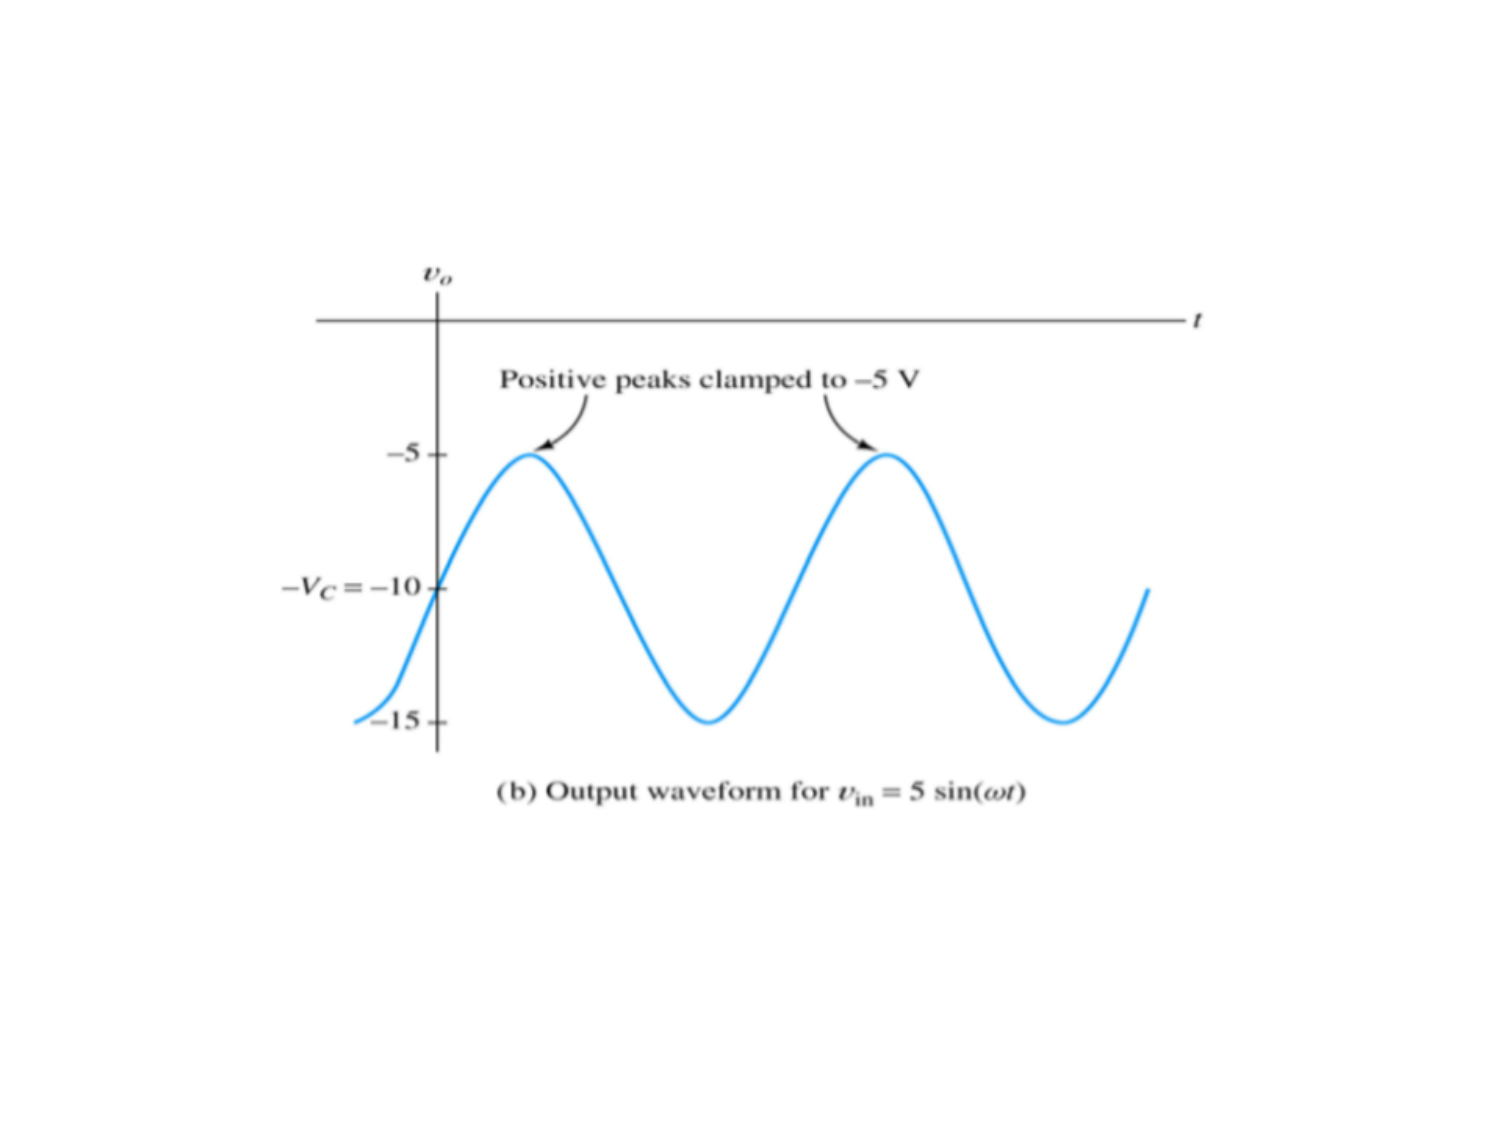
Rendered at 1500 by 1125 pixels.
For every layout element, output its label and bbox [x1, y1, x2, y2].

picture [218, 192, 1282, 933]
